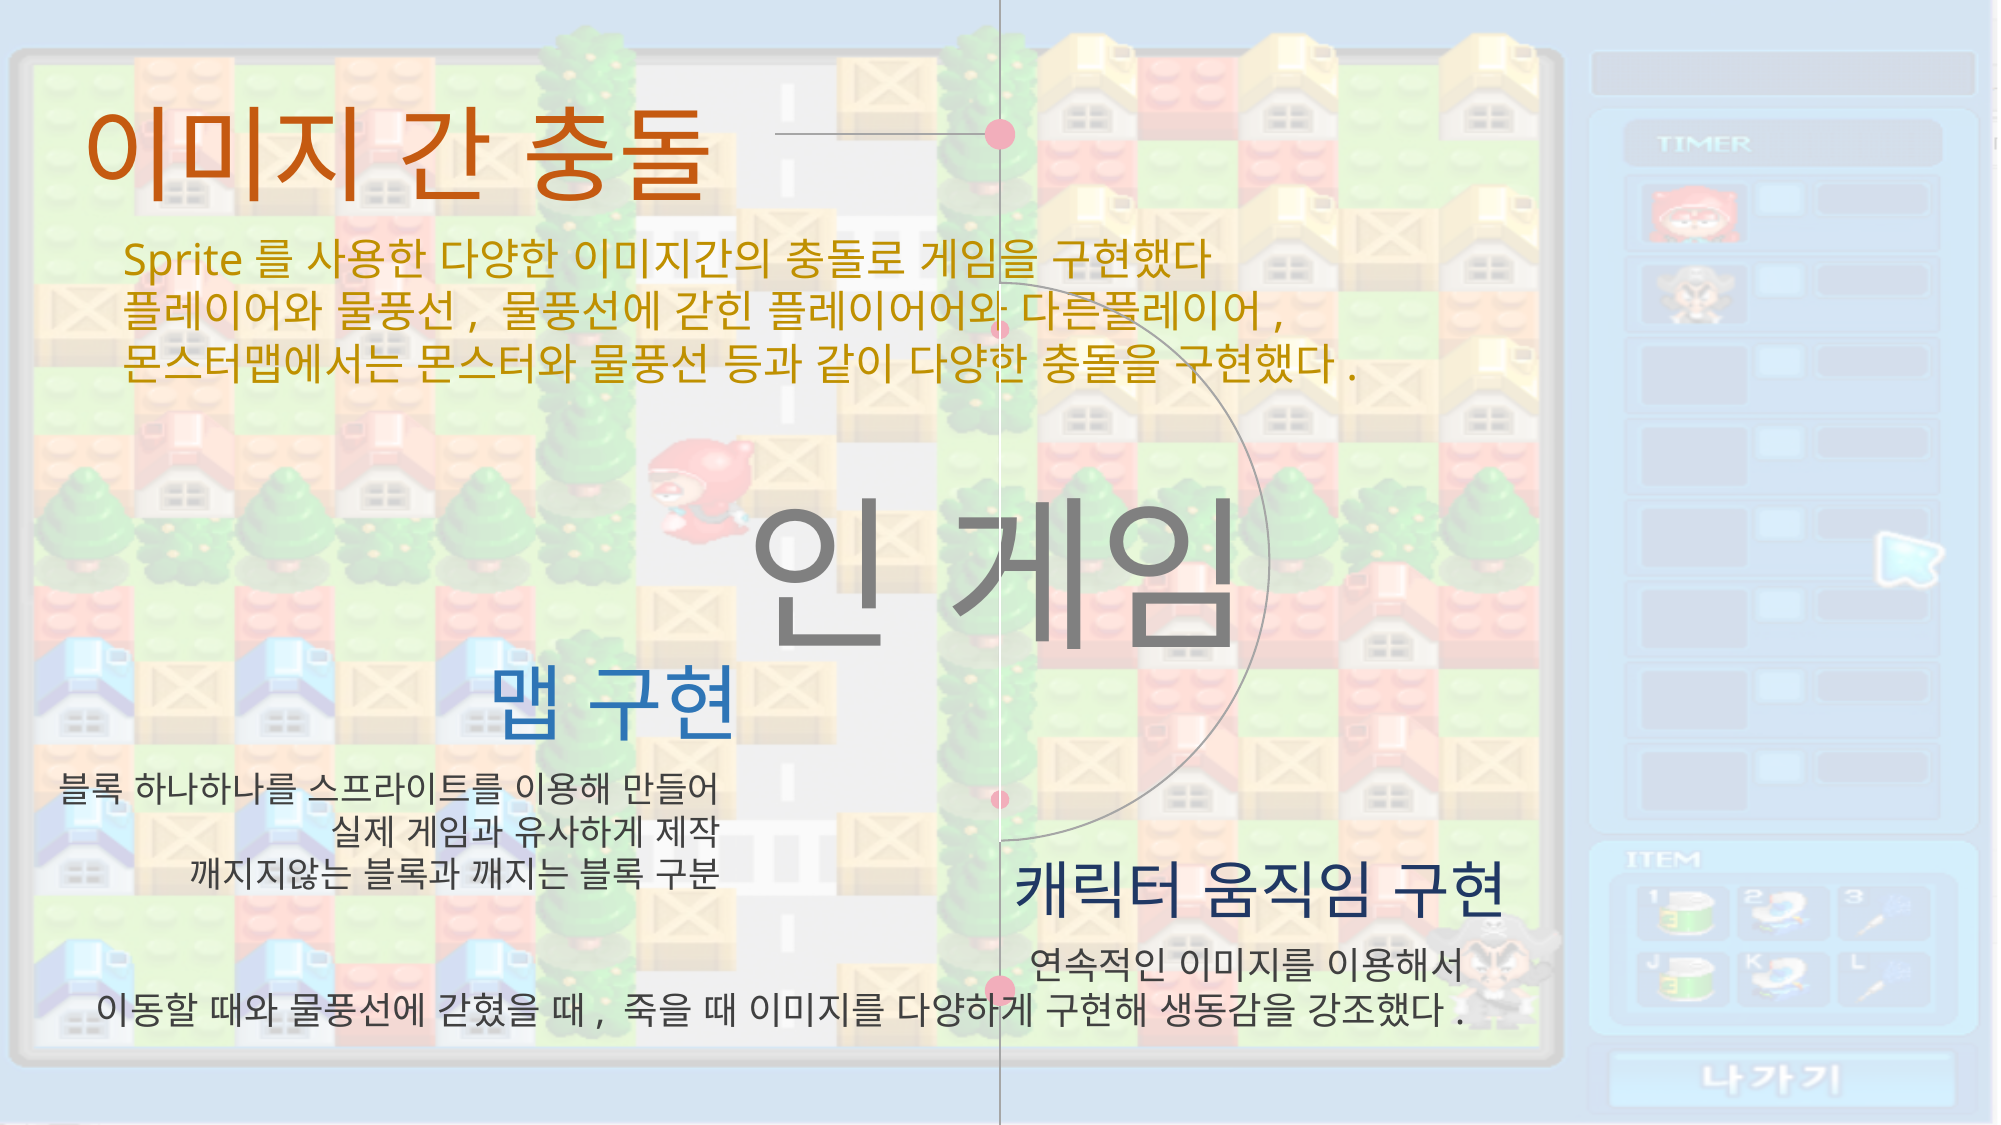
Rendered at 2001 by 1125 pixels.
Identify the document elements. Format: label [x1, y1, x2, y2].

picture [0, 0, 999, 1125]
text_box [999, 282, 1270, 843]
picture [1001, 0, 1998, 1125]
